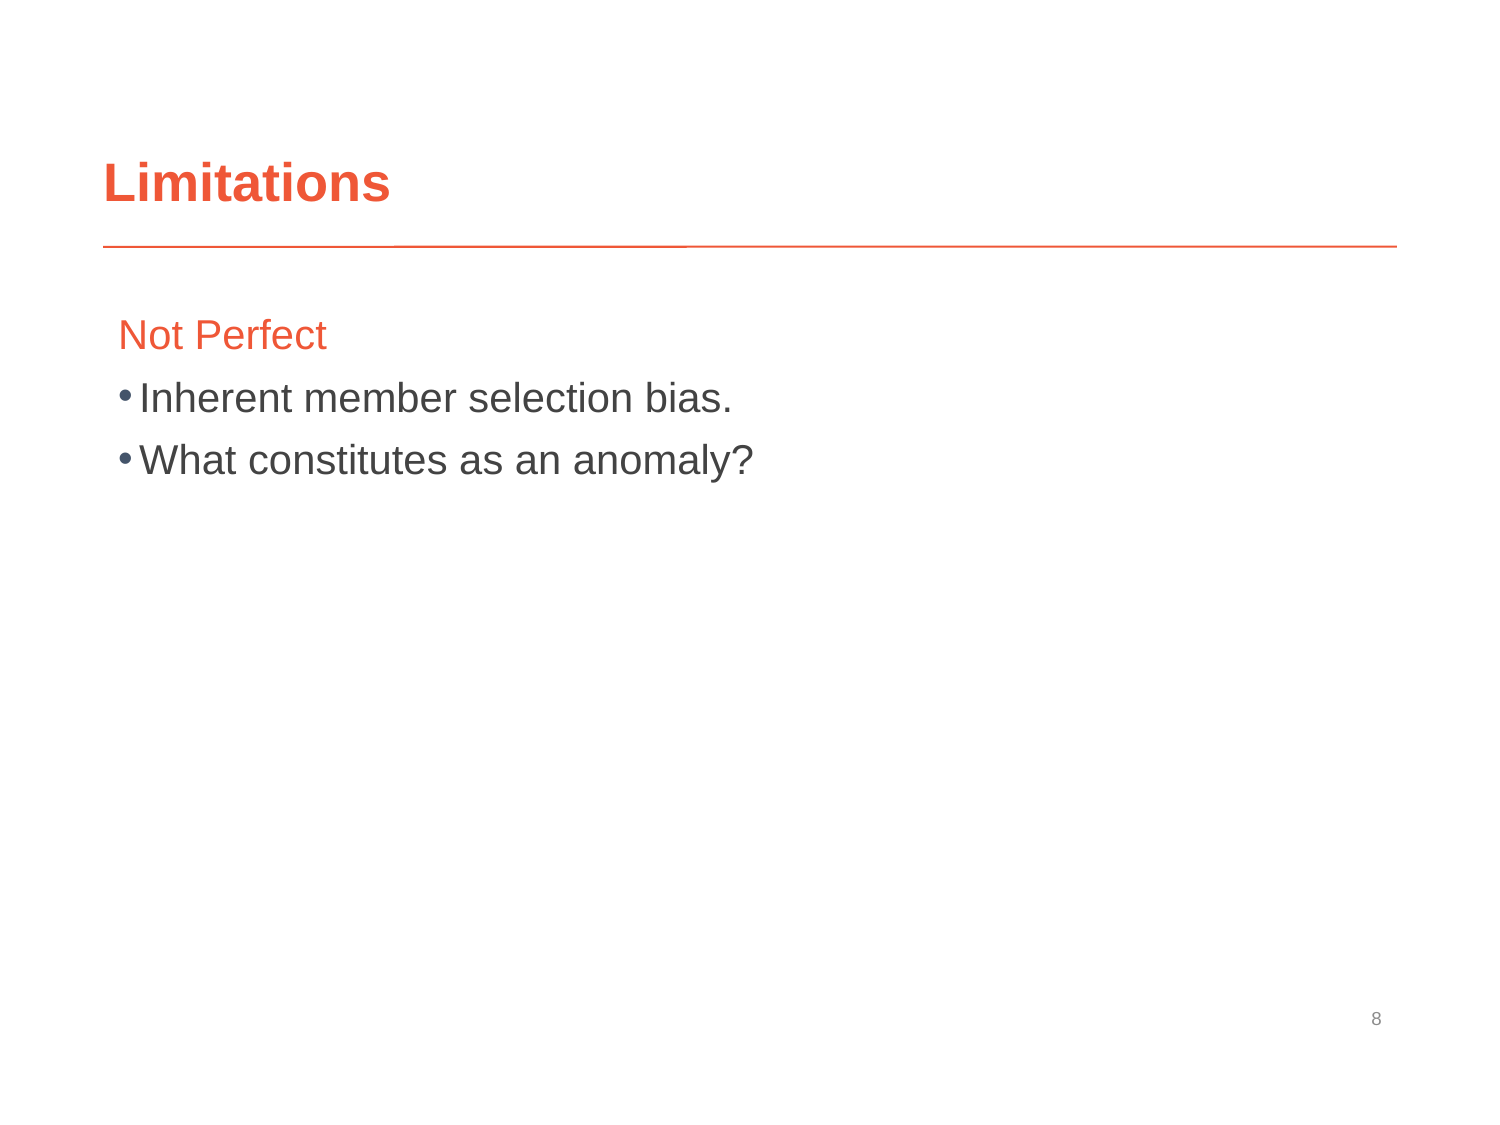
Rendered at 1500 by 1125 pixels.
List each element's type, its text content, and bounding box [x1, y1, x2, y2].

text_box Not Perfect Inherent member selection bias. What constitutes as an anomaly? [103, 299, 1350, 938]
title Limitations [103, 146, 1397, 221]
slide_number 8 [1059, 987, 1397, 1048]
